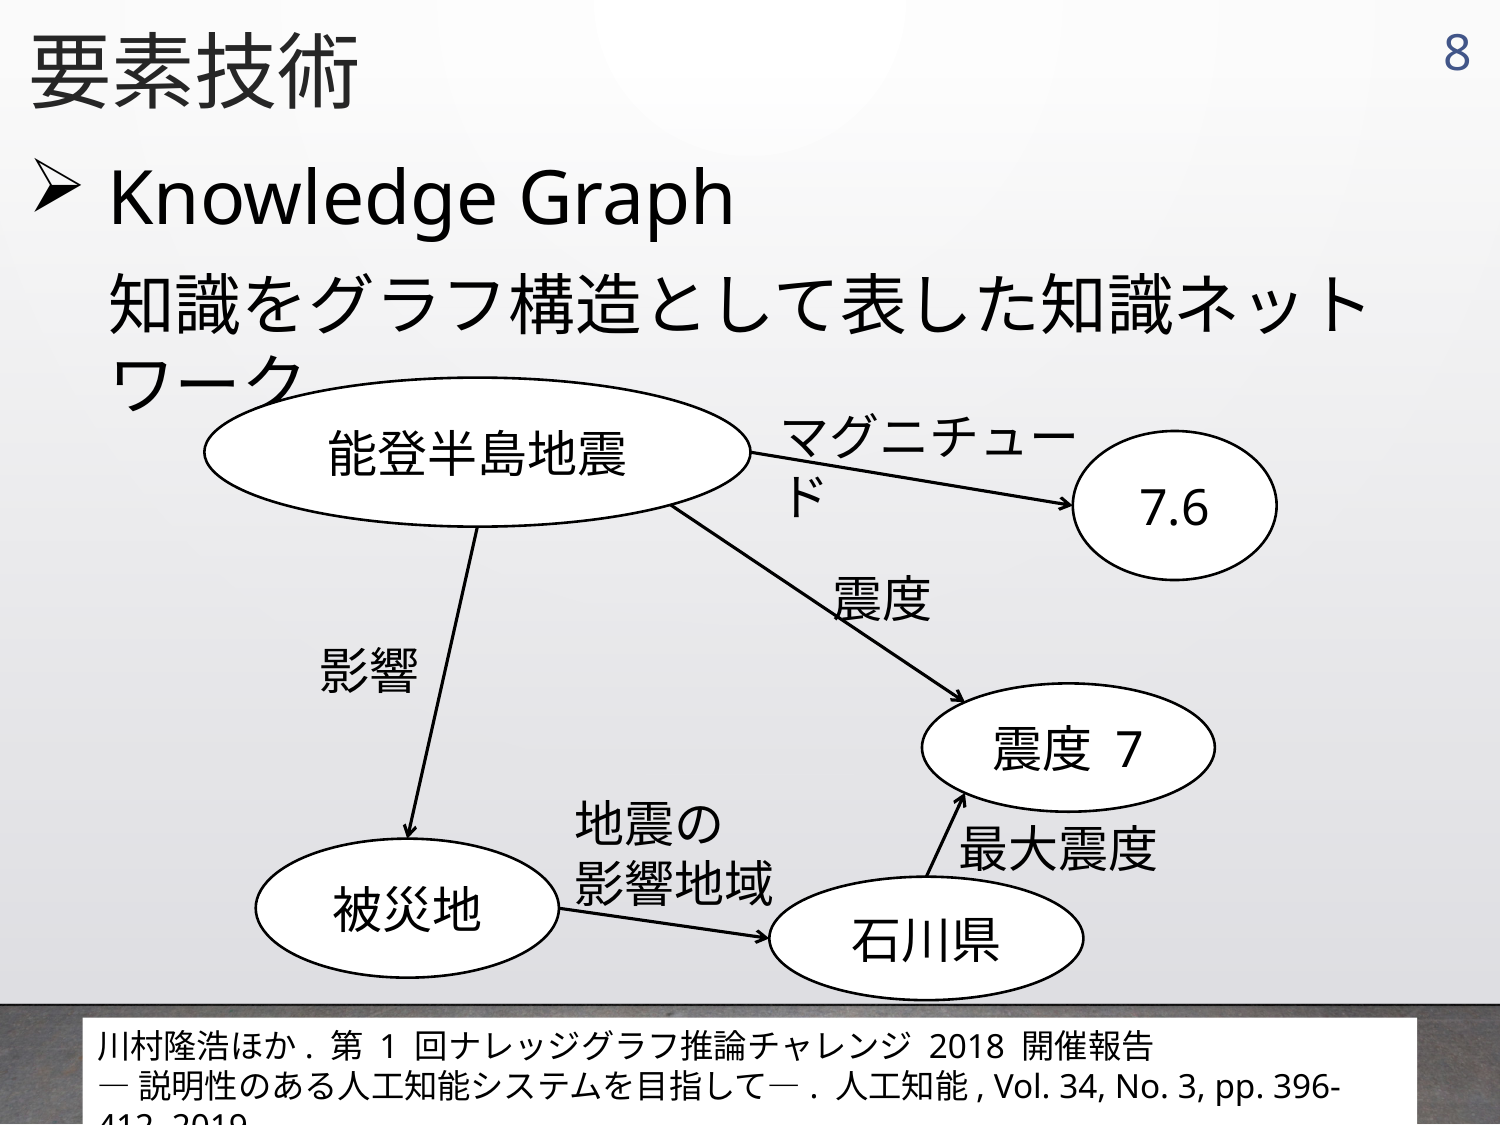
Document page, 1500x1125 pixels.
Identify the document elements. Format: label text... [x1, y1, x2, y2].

slide_number 7 [1378, 12, 1487, 76]
text_box 要素技術 [13, 11, 438, 141]
text_box 川村隆浩ほか. 第 1 回ナレッジグラフ推論チャレンジ 2018 開催報告 ―説明性のある人工知能システムを目指して―. 人工知能, Vol. 34, No. 3, pp. 396-412, 2019. [82, 1017, 1418, 1125]
text_box Knowledge Graph [13, 142, 790, 248]
picture [0, 1004, 1500, 1124]
text_box 知識をグラフ構造として表した知識ネットワーク [93, 255, 1446, 431]
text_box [204, 377, 1277, 1001]
